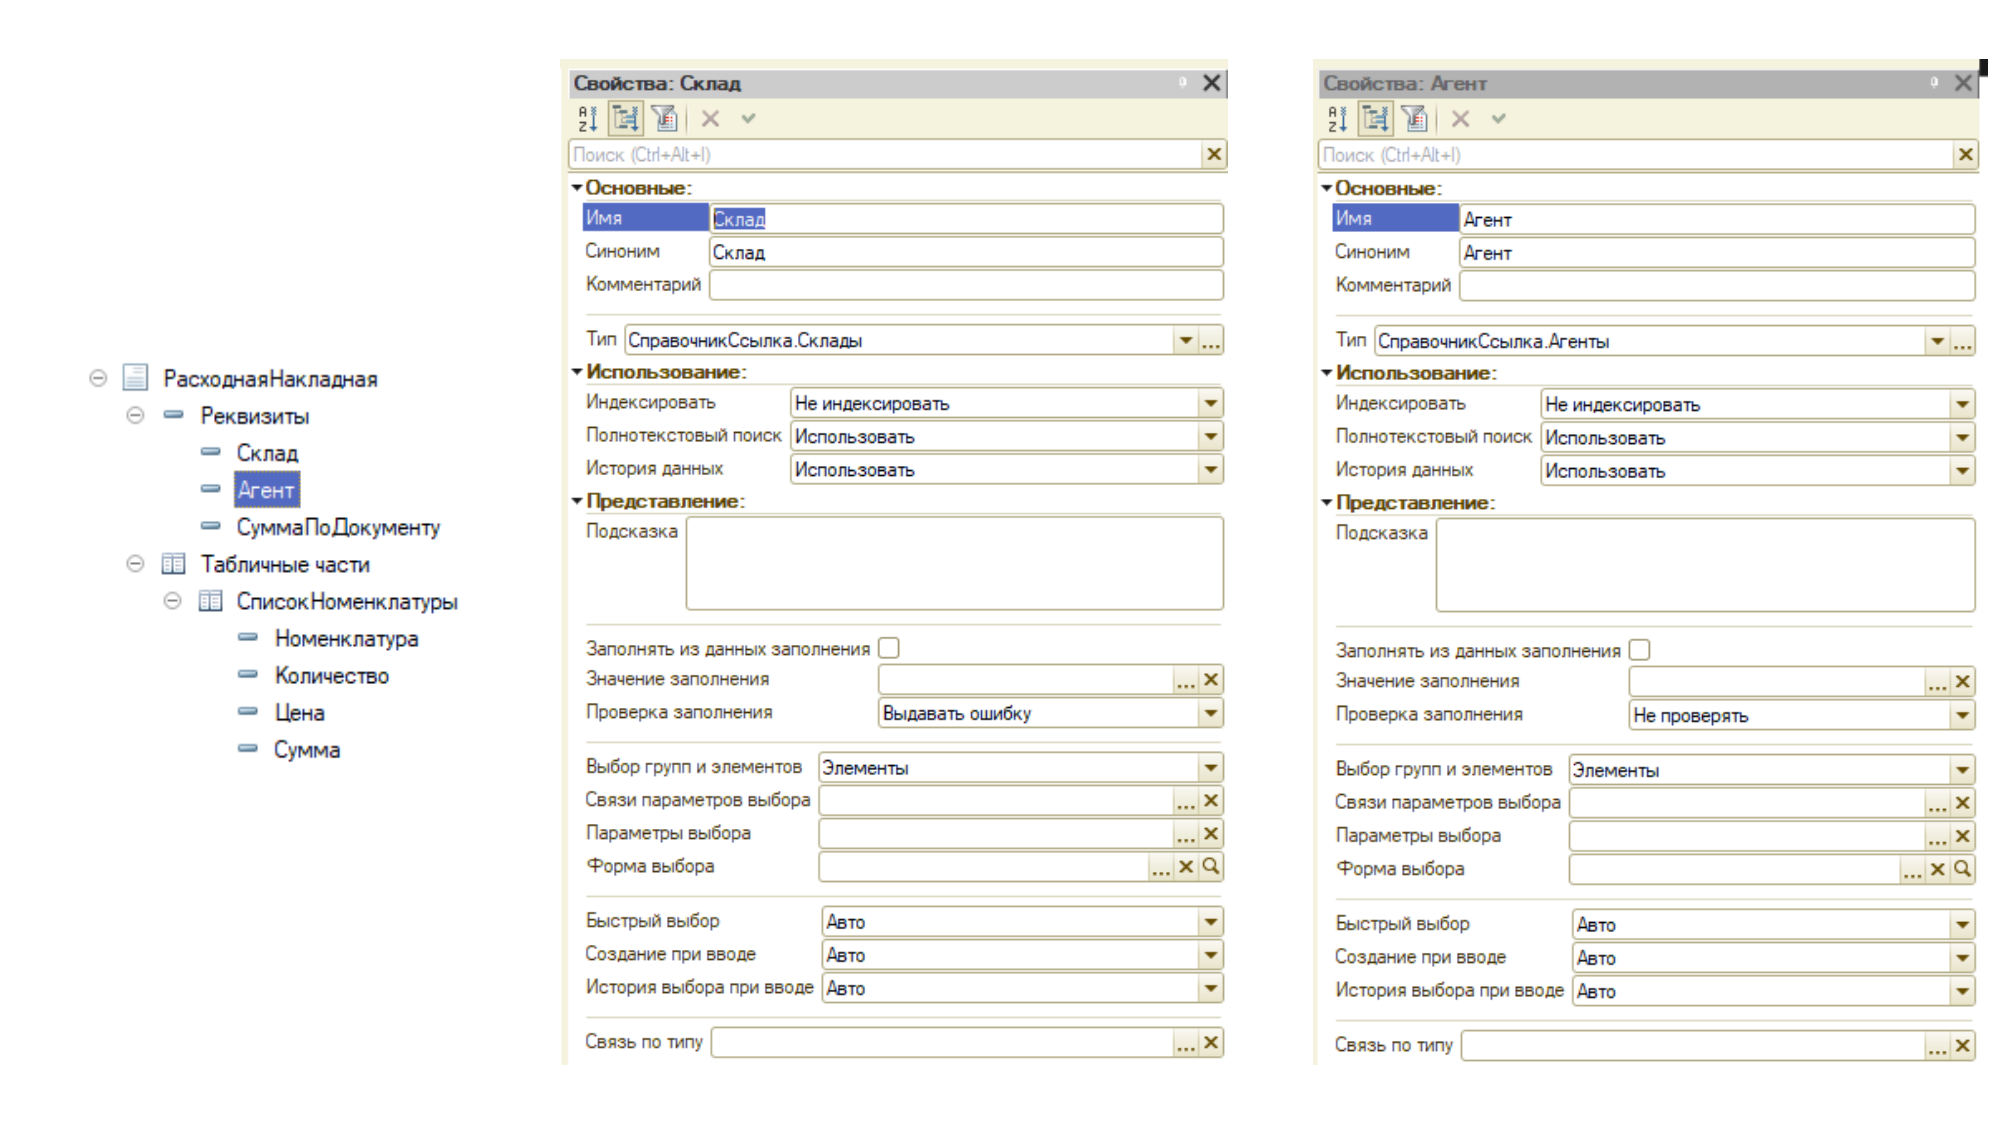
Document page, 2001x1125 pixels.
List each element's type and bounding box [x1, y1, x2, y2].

picture [560, 59, 1228, 1065]
picture [1313, 59, 1988, 1065]
picture [86, 358, 475, 767]
